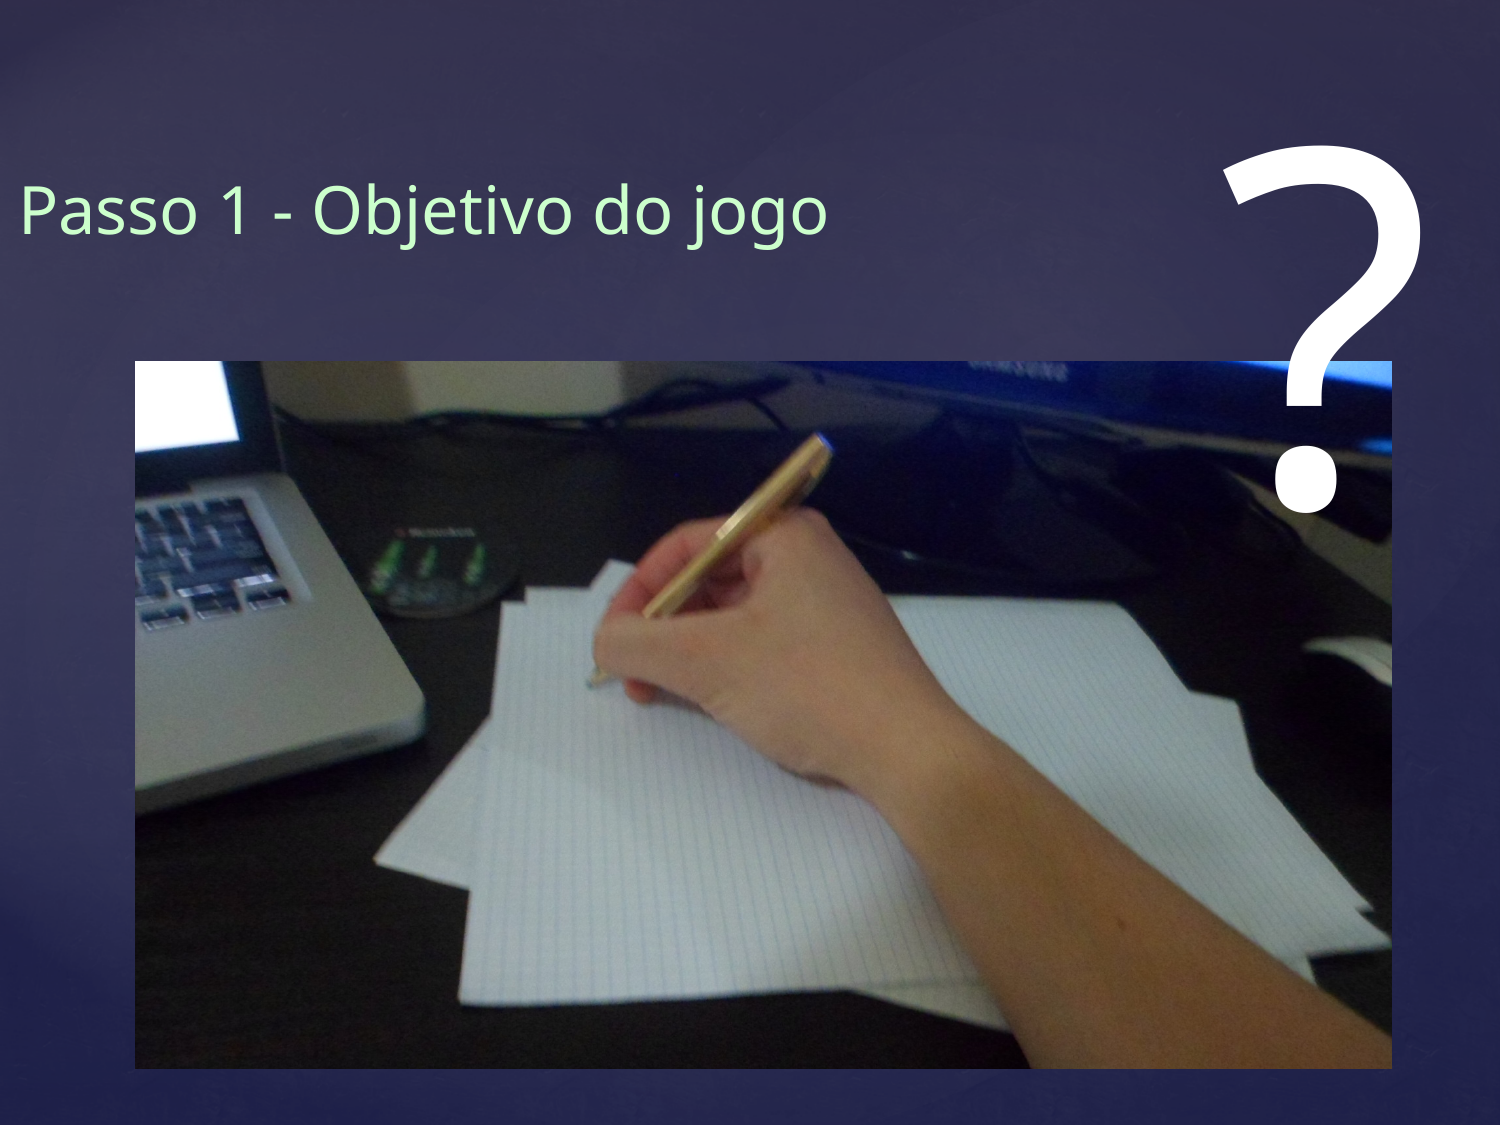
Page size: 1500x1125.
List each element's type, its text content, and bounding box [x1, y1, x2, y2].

text_box Passo 1 - Objetivo do jogo [3, 160, 847, 256]
text_box ? [1203, 1, 1500, 614]
picture [135, 361, 1393, 1069]
